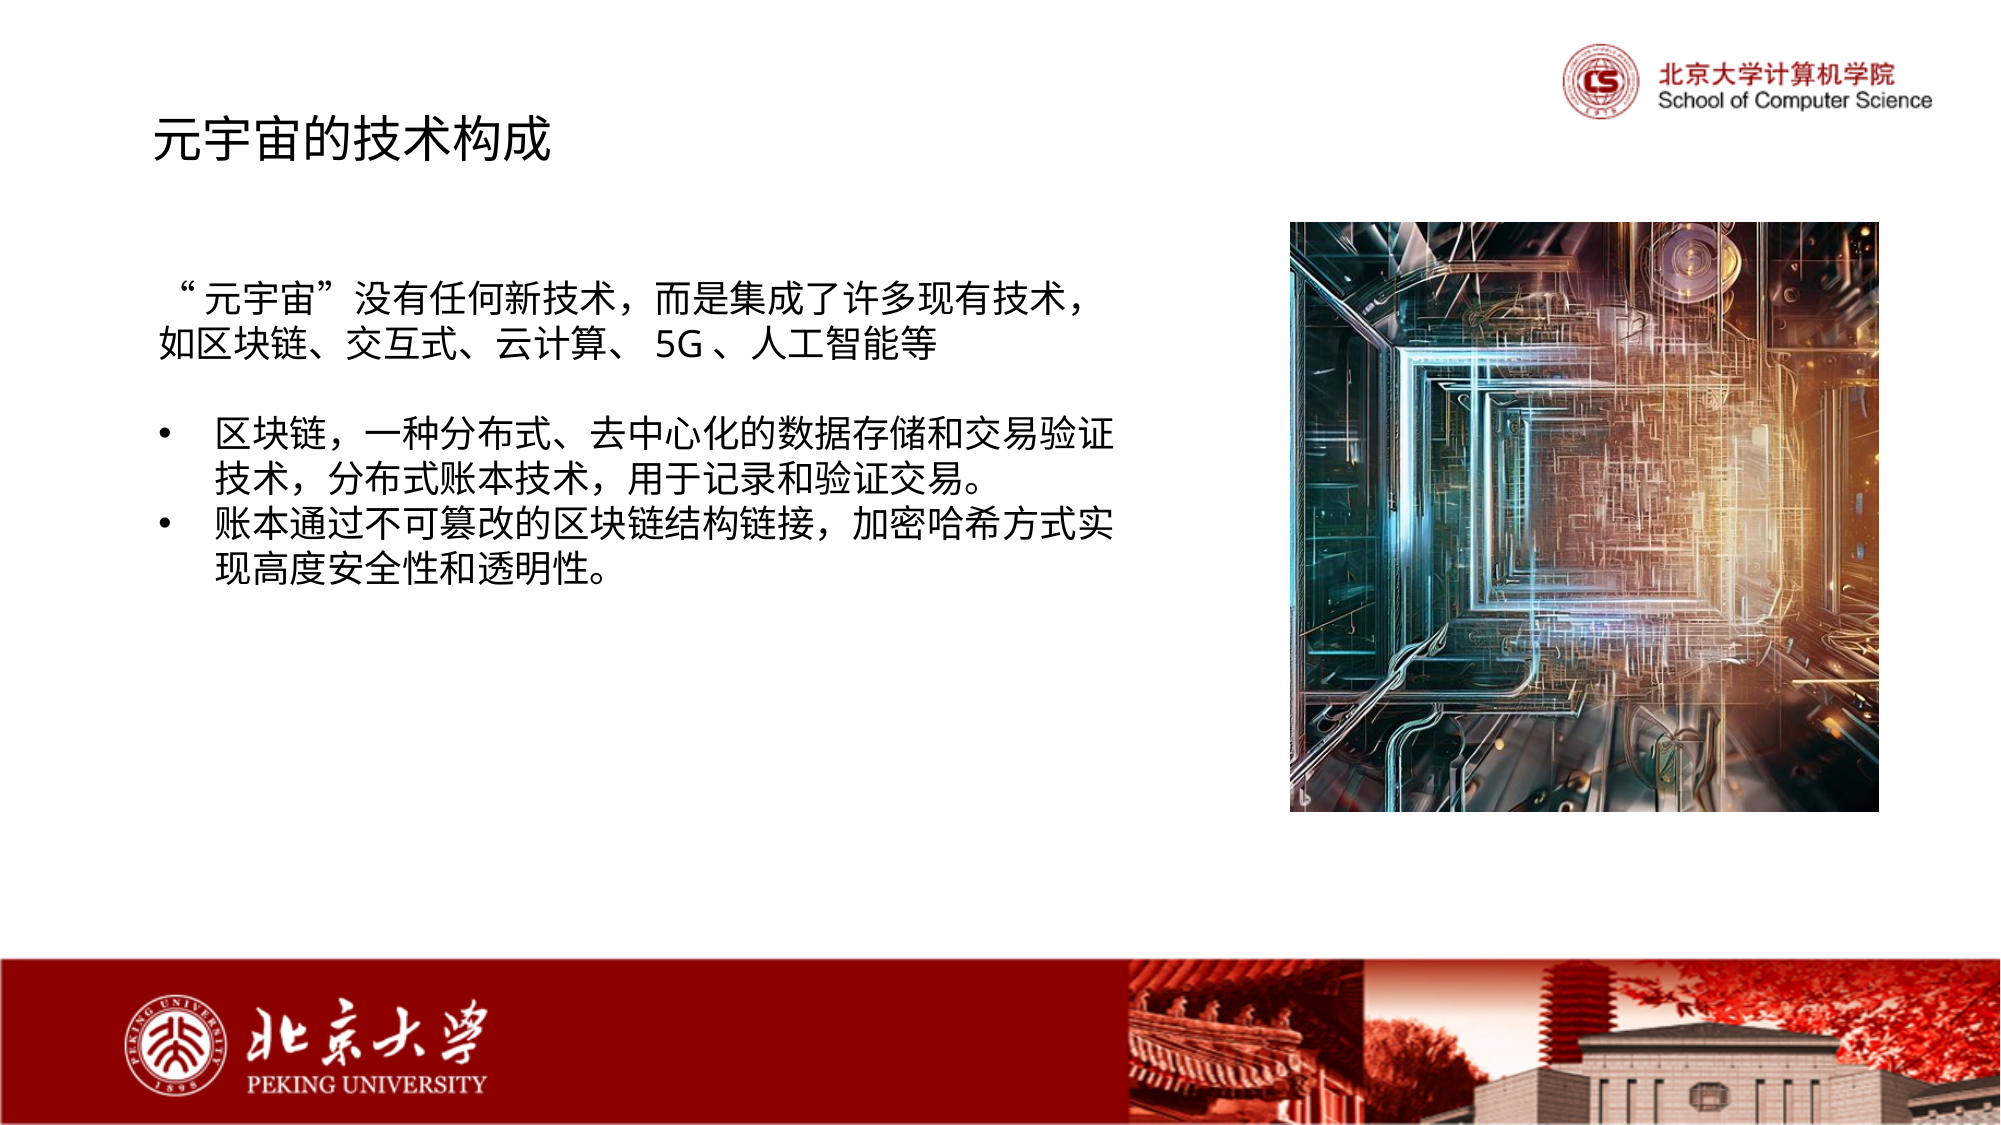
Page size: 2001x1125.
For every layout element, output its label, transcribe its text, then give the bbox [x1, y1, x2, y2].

picture [0, 0, 2001, 1125]
text_box “元宇宙”没有任何新技术，而是集成了许多现有技术，如区块链、交互式、云计算、5G、人工智能等 区块链，一种分布式、去中心化的数据存储和交易验证技术，分布式账本技术，用于记录和验证交易。 账本通过不可篡改的区块链结构链接，加密哈希方式实现高度安全性和透明性。 [143, 267, 1138, 598]
title 元宇宙的技术构成 [137, 59, 943, 223]
